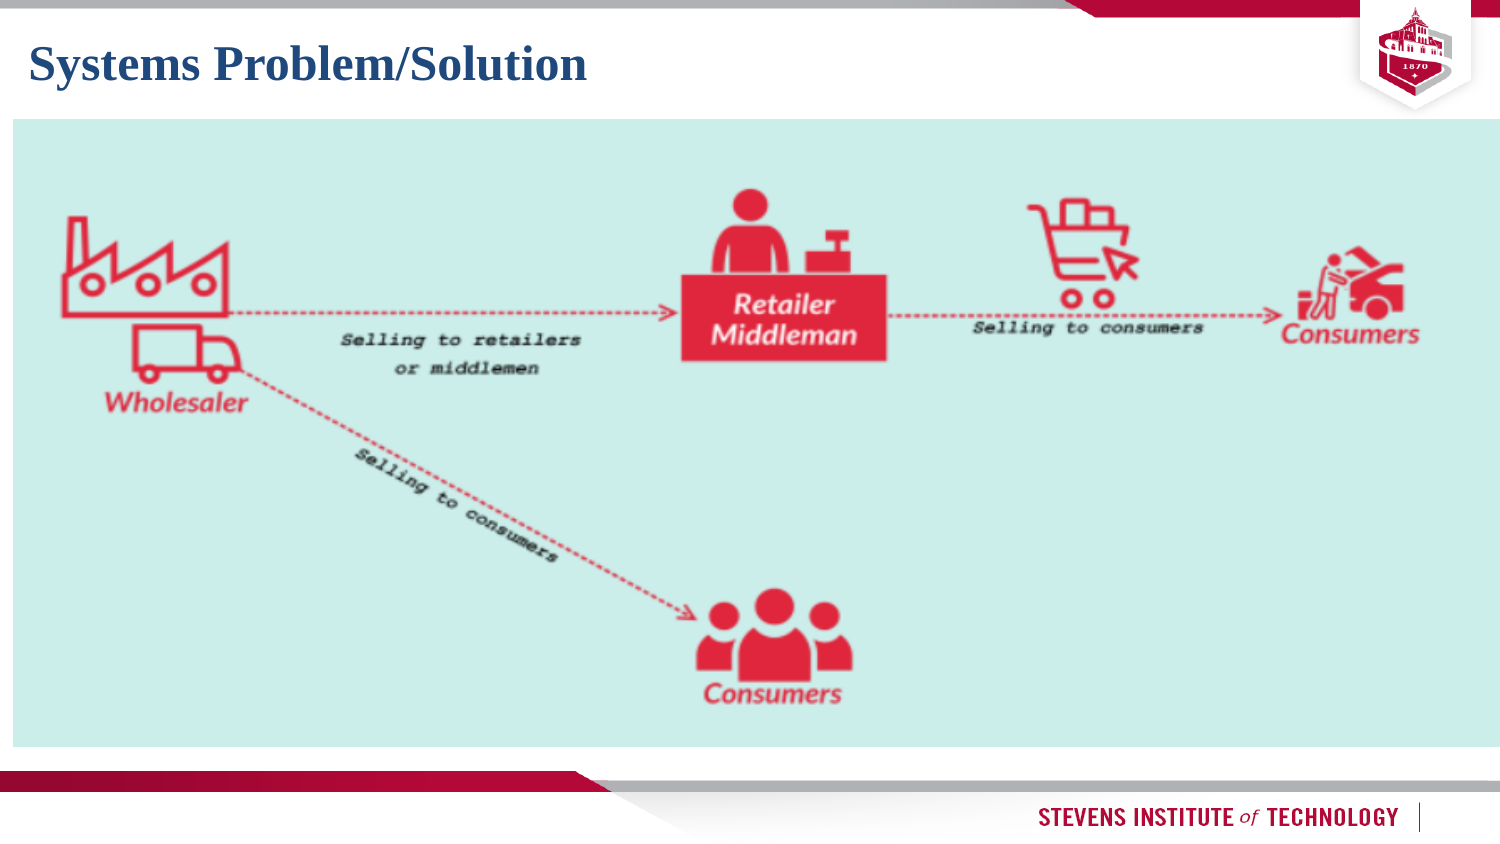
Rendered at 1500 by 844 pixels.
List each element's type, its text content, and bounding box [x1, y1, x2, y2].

picture [0, 0, 1500, 747]
title Systems Problem/Solution [13, 12, 1412, 107]
picture [0, 771, 1500, 844]
